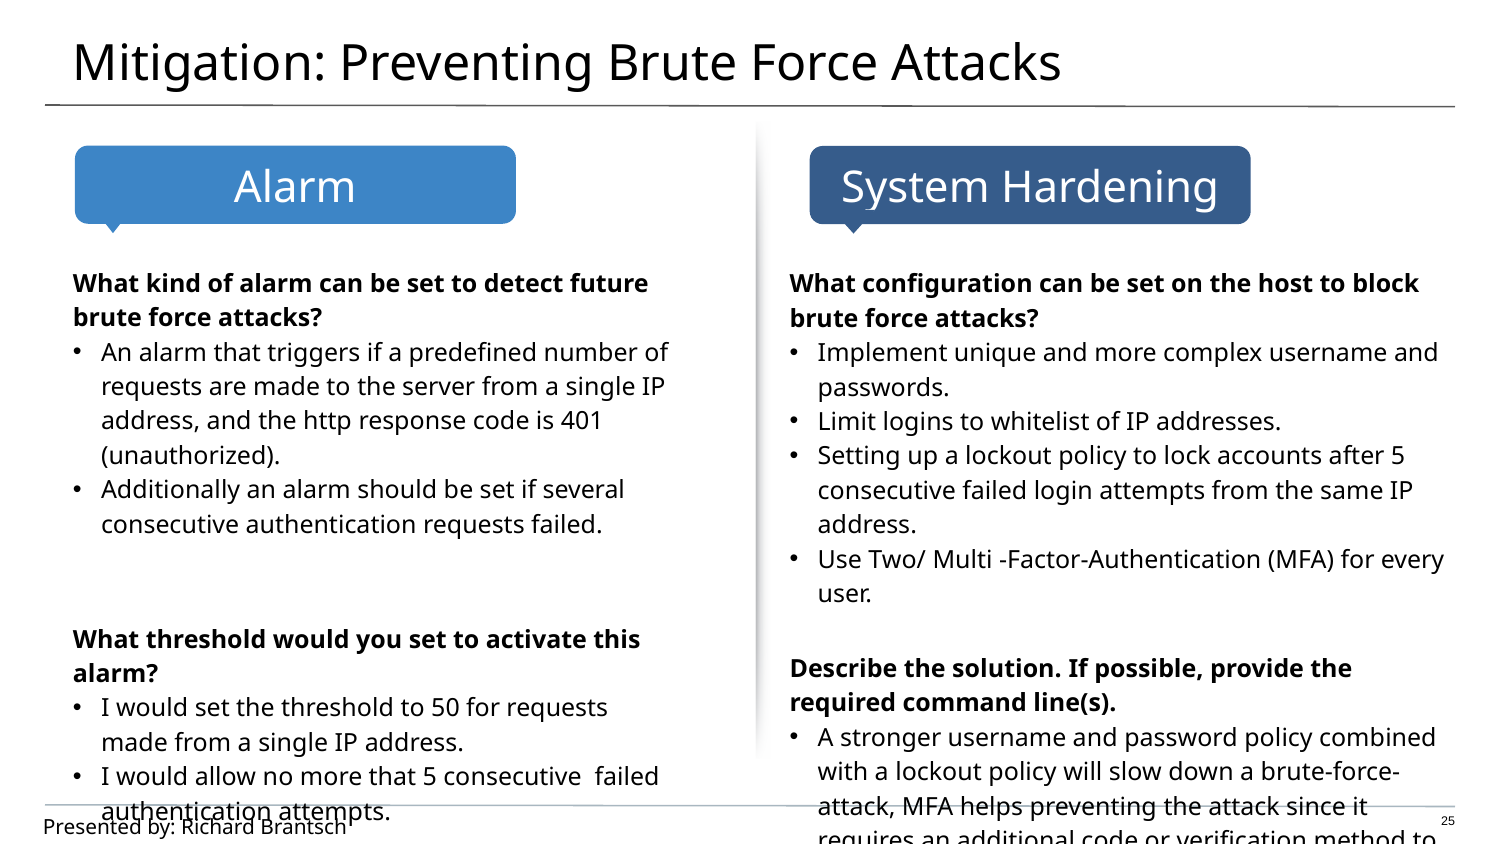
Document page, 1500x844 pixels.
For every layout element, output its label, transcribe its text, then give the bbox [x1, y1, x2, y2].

subtitle What configuration can be set on the host to block brute force attacks? Implement unique and more complex username and passwords. Limit logins to whitelist of IP addresses. Setting up a lockout policy to lock accounts after 5 consecutive failed login attempts from the same IP address. Use Two/ Multi -Factor-Authentication (MFA) for every user. Describe the solution. If possible, provide the required command line(s). A stronger username and password policy combined with a lockout policy will slow down a brute-force-attack, MFA helps preventing the attack since it requires an additional code or verification method to gain access. [714, 263, 1500, 805]
picture [703, 107, 839, 263]
subtitle Presented by: Richard Brantsch [0, 806, 1306, 844]
text_box 25 [1411, 813, 1455, 831]
subtitle What kind of alarm can be set to detect future brute force attacks? An alarm that triggers if a predefined number of requests are made to the server from a single IP address, and the http response code is 401 (unauthorized). Additionally an alarm should be set if several consecutive authentication requests failed. What threshold would you set to activate this alarm? I would set the threshold to 50 for requests made from a single IP address. I would allow no more that 5 consecutive failed authentication attempts. [0, 262, 750, 805]
title Mitigation: Preventing Brute Force Attacks [0, 0, 1500, 88]
